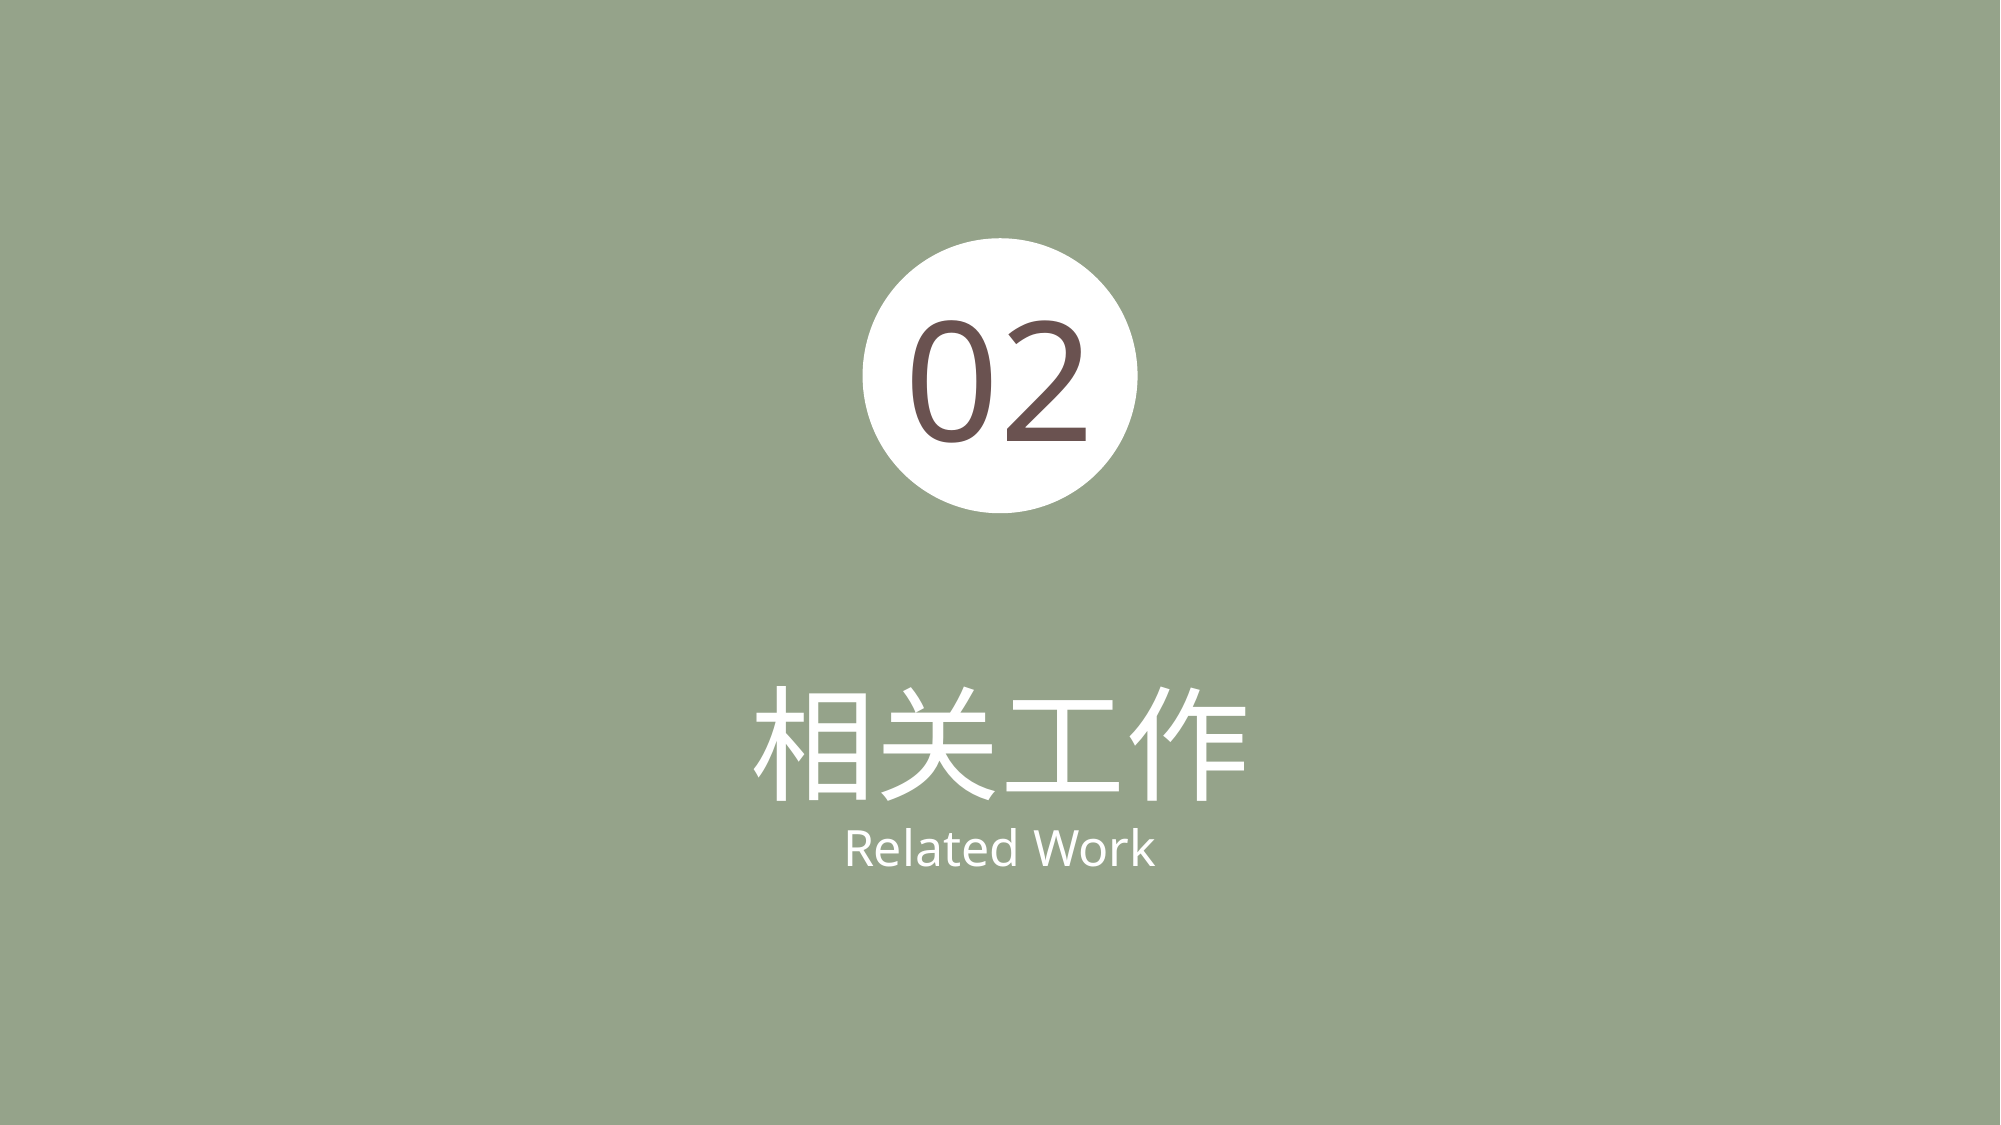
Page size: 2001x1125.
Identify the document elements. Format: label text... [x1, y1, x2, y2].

text_box [861, 304, 881, 447]
text_box [914, 237, 1086, 267]
text_box 02 [881, 267, 1119, 482]
text_box [1119, 304, 1139, 447]
text_box 相关工作 Related Work [588, 659, 1412, 885]
text_box [911, 482, 1089, 515]
